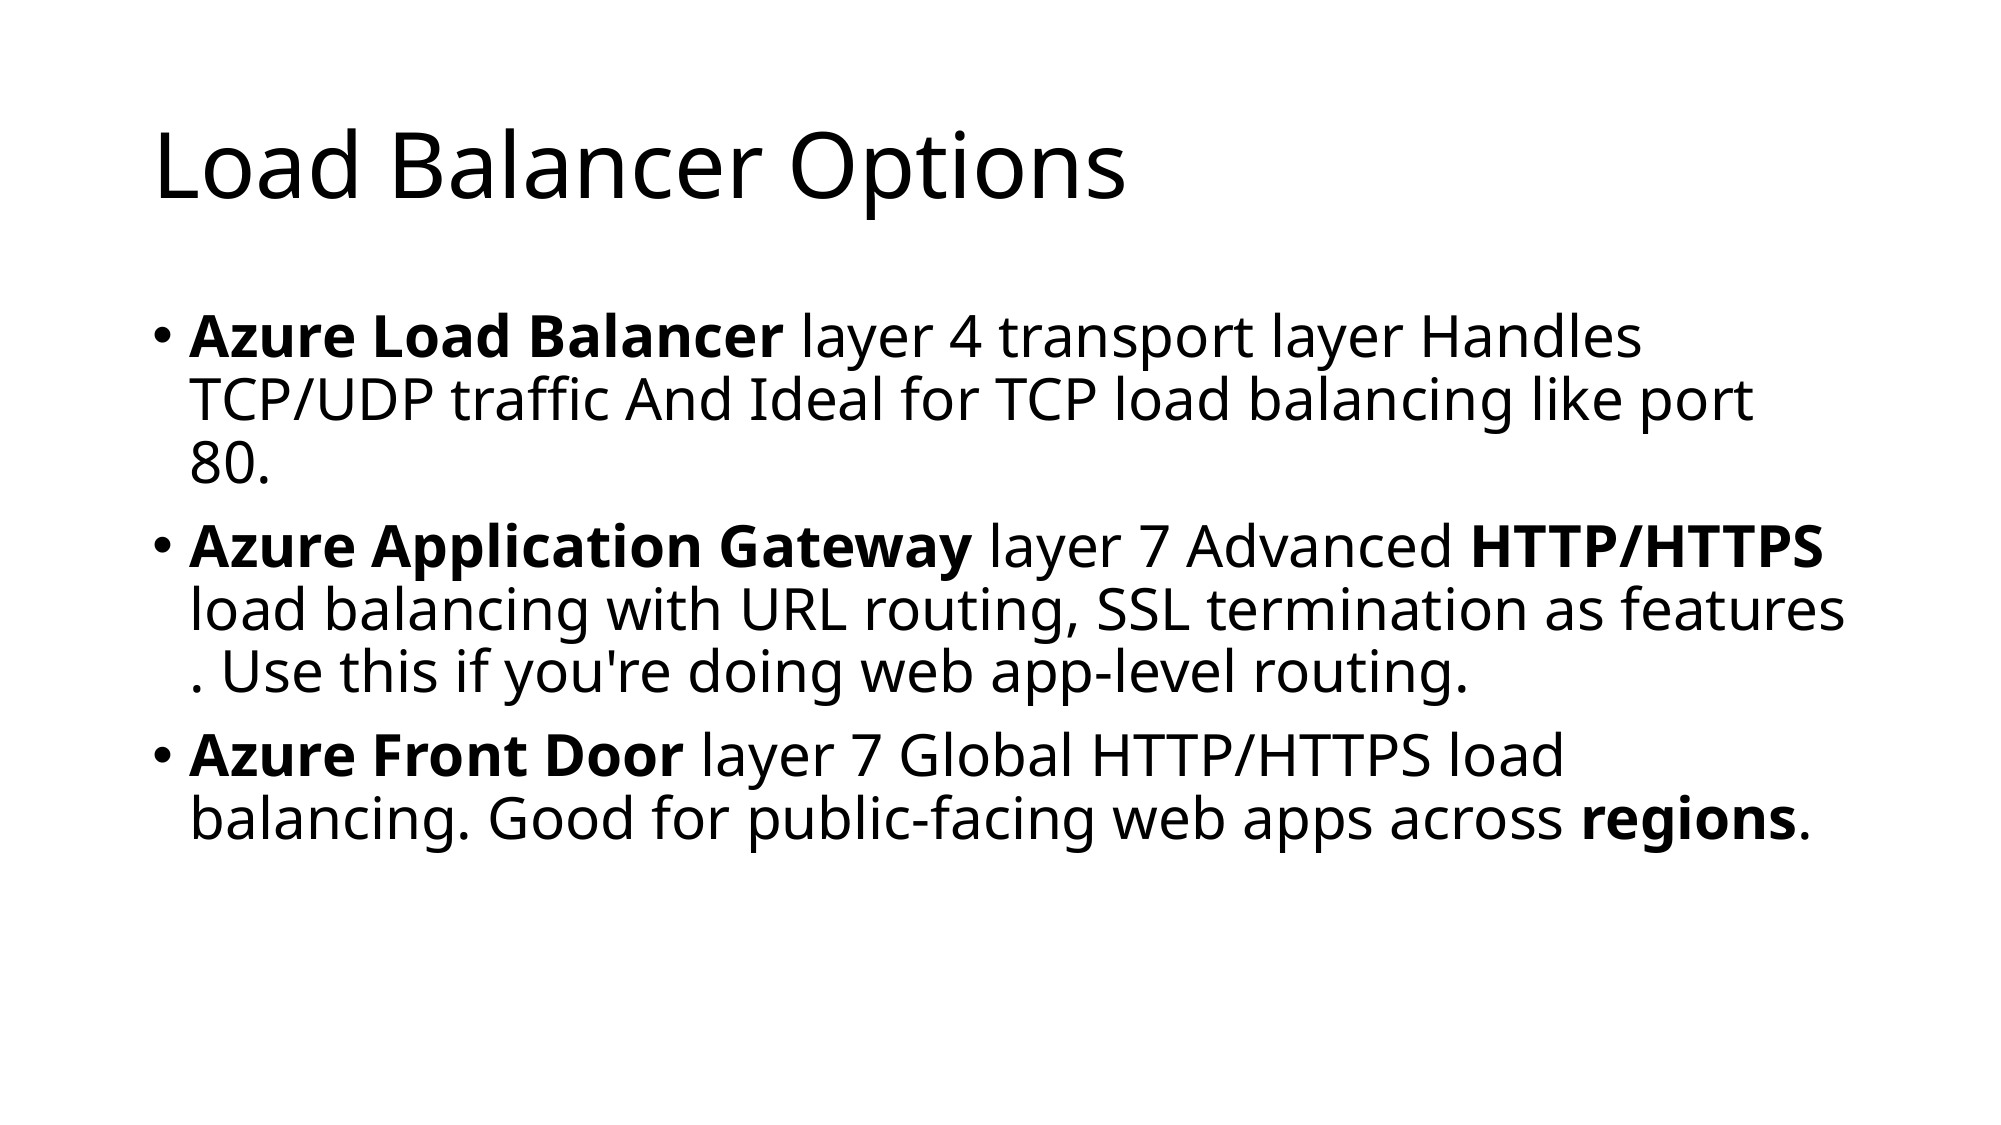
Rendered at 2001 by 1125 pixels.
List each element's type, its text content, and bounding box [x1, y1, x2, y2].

list Azure Load Balancer layer 4 transport layer Handles TCP/UDP traffic And Ideal for TCP load balancing like port 80. Azure Application Gateway layer 7 Advanced HTTP/HTTPS load balancing with URL routing, SSL termination as features . Use this if you're doing web app-level routing. Azure Front Door layer 7 Global HTTP/HTTPS load balancing. Good for public-facing web apps across regions. [137, 299, 1863, 1014]
title Load Balancer Options [137, 59, 1863, 278]
